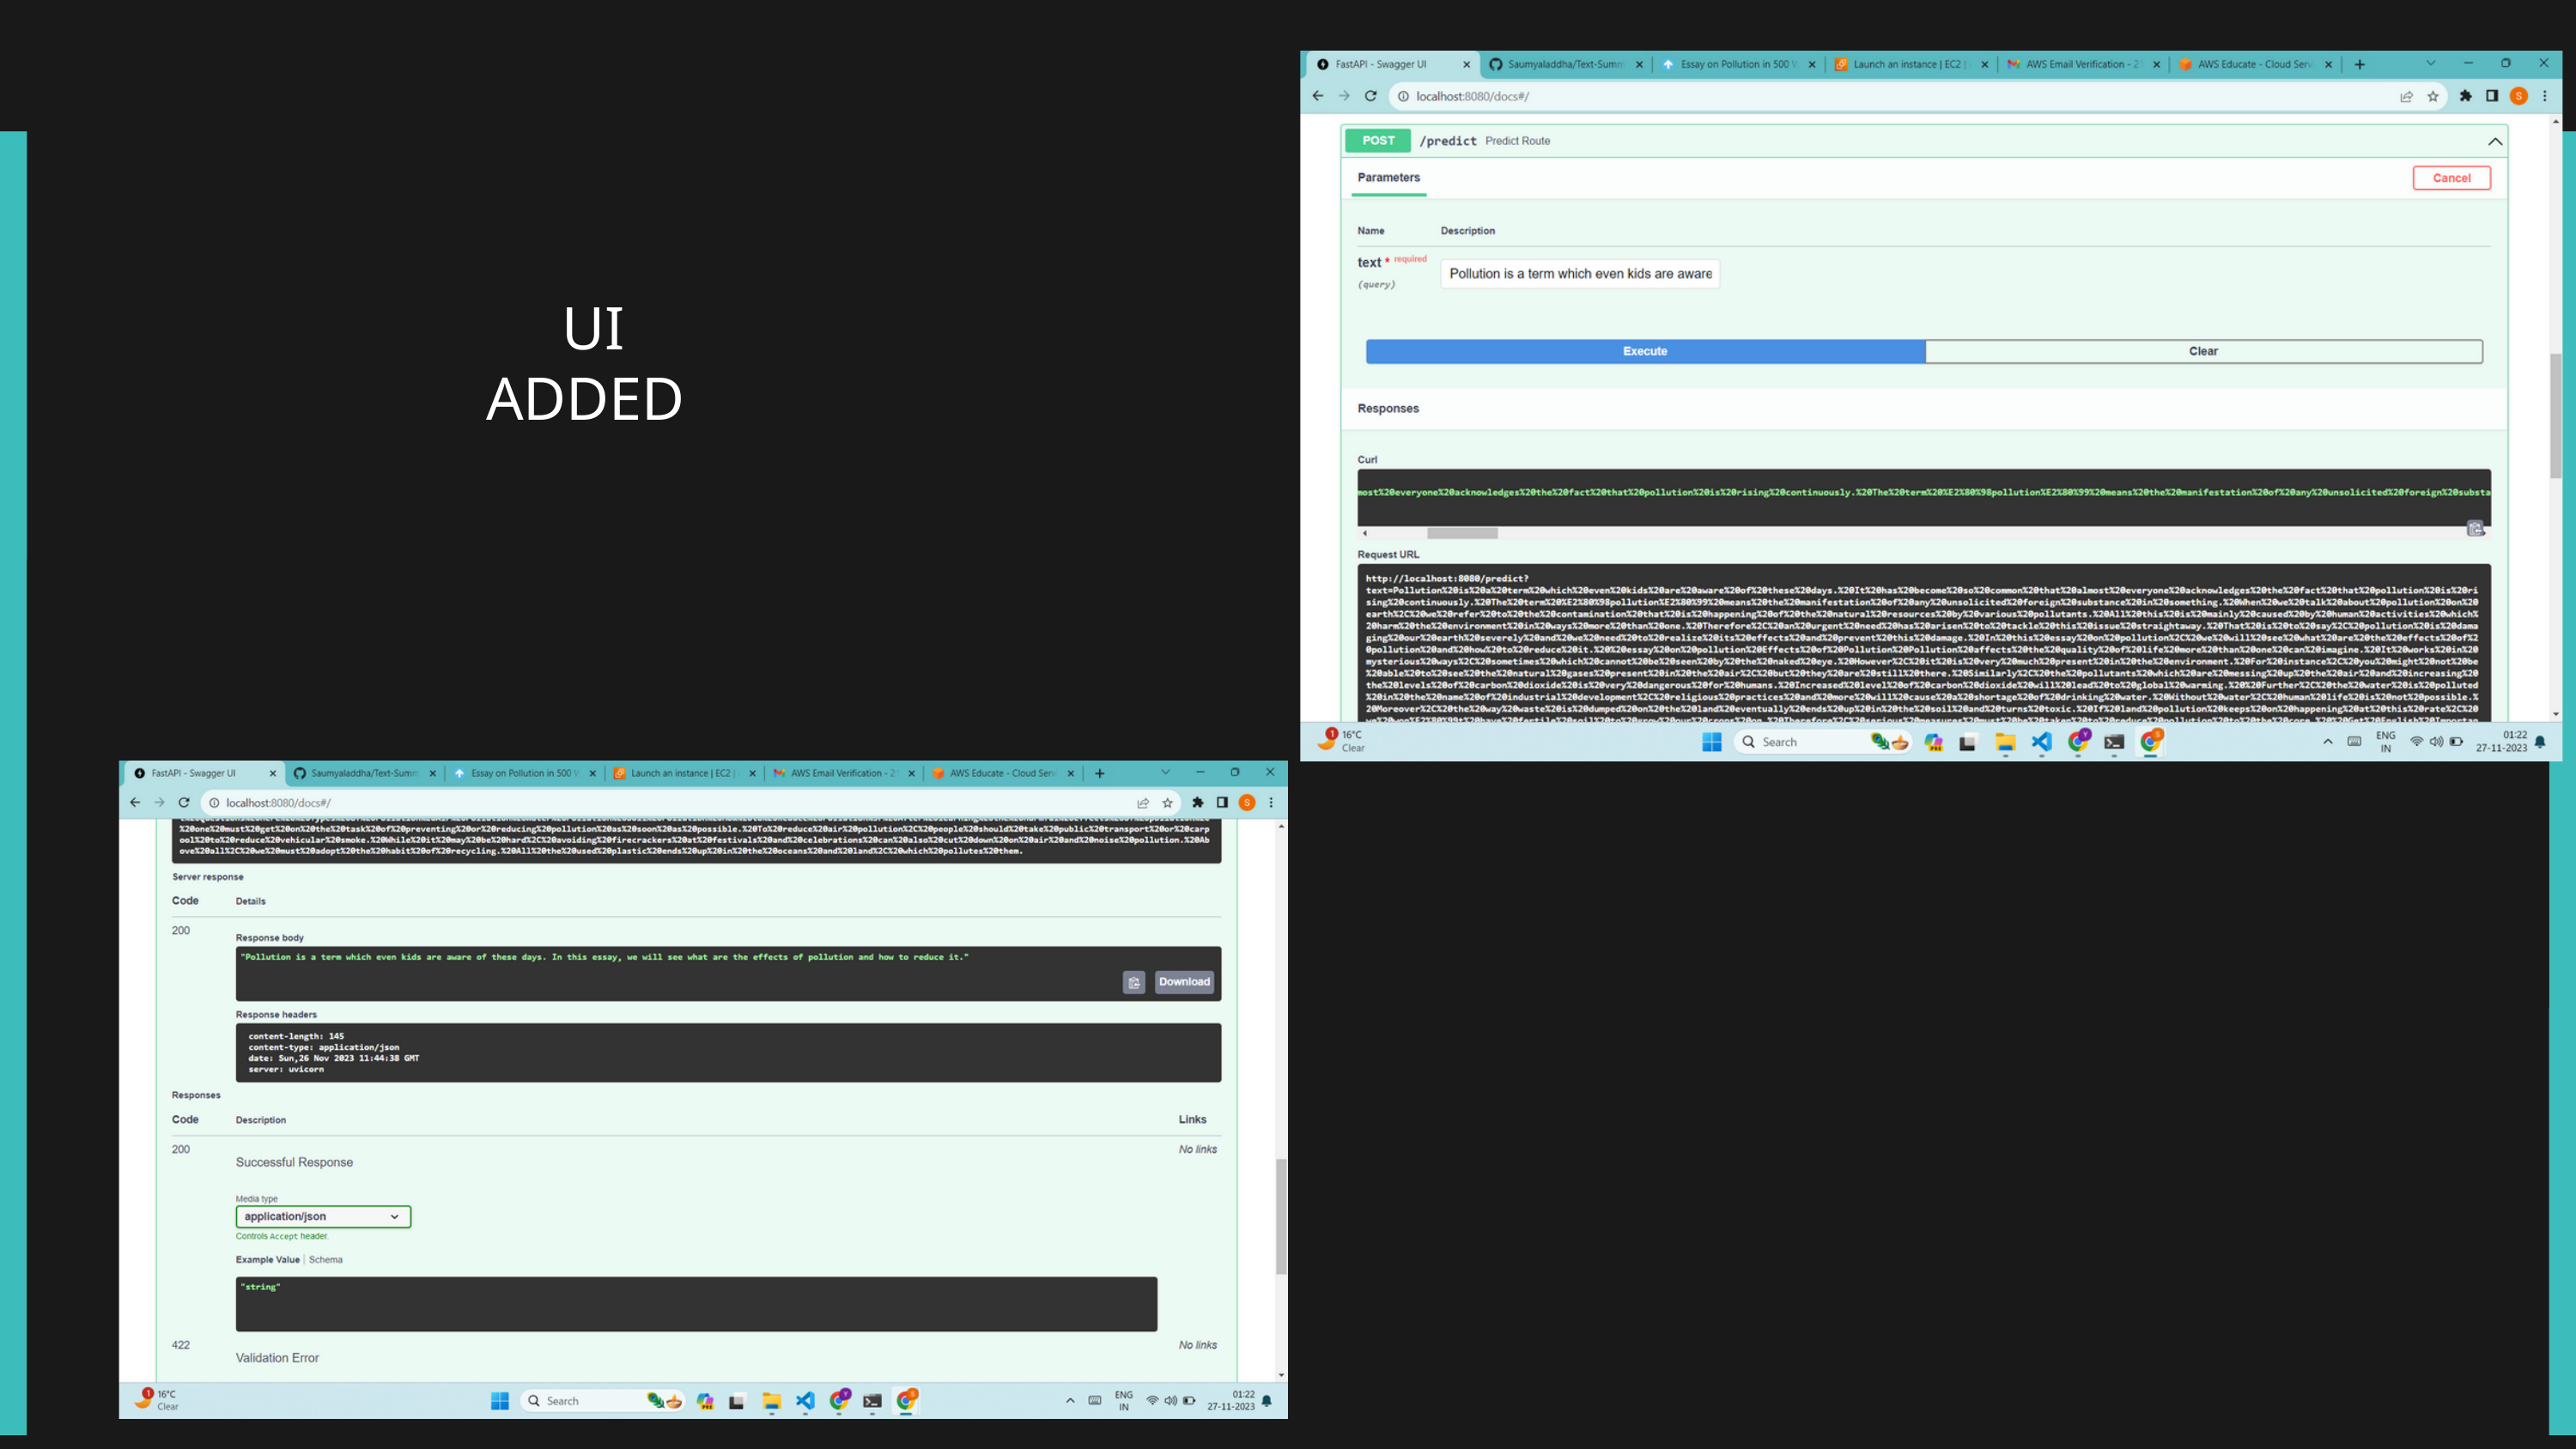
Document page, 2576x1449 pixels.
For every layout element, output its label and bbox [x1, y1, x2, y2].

text_box [1300, 51, 2563, 761]
text_box [118, 761, 1288, 1419]
text_box [485, 293, 841, 430]
